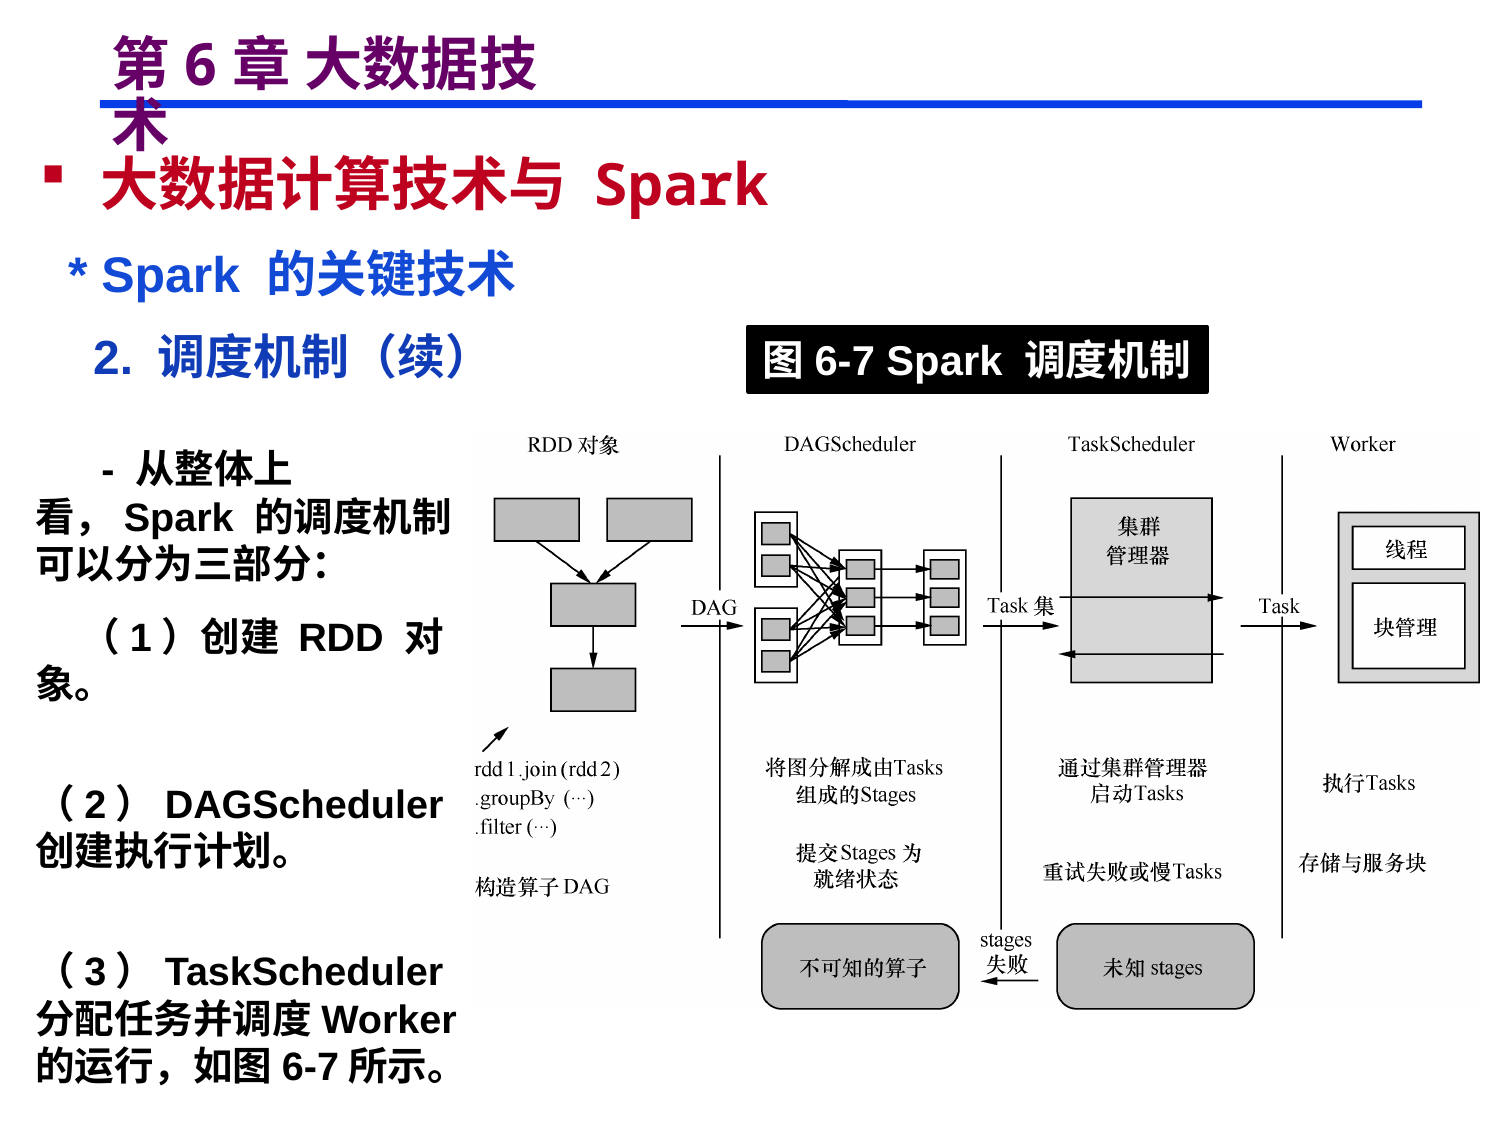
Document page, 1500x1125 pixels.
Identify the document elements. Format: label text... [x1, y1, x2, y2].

picture [474, 433, 1480, 1010]
title 第6章 大数据技术 [100, 32, 593, 139]
subtitle - 从整体上看，Spark 的调度机制可以分为三部分： （1）创建 RDD 对象。 （2）DAGScheduler 创建执行计划。 （3）TaskScheduler分配任务并调度Worker的运行，如图6-7所示。 [19, 436, 470, 961]
text_box 大数据计算技术与 Spark * Spark 的关键技术 2. 调度机制（续） [25, 139, 1410, 394]
text_box 图6-7 Spark 调度机制 [746, 325, 1209, 394]
